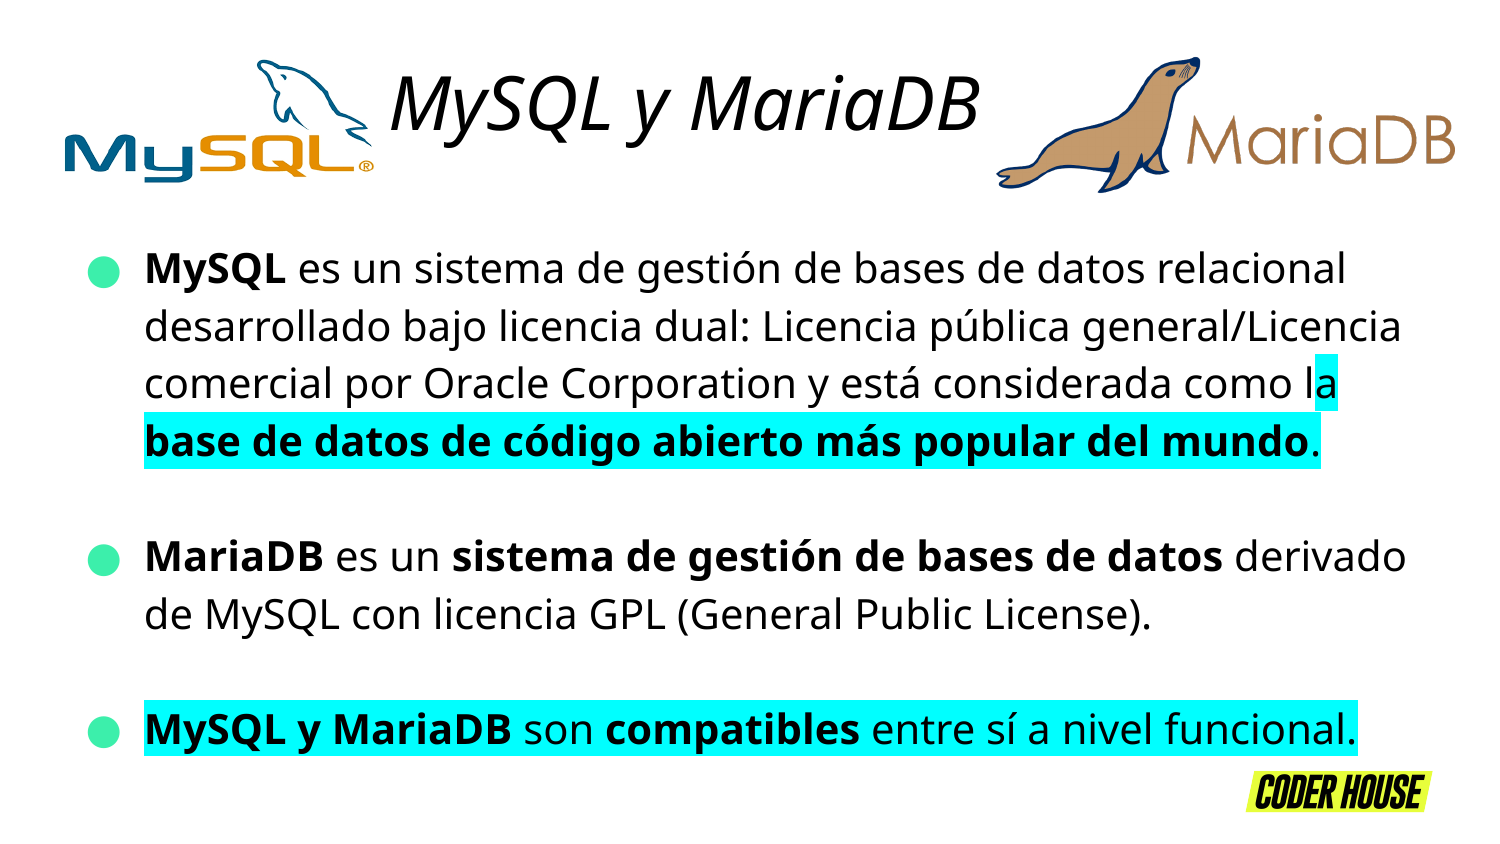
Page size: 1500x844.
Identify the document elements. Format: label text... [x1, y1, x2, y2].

picture [989, 51, 1462, 199]
text_box MySQL es un sistema de gestión de bases de datos relacional desarrollado bajo licencia dual: Licencia pública general/Licencia comercial por Oracle Corporation y está considerada como la base de datos de código abierto más popular del mundo. MariaDB es un sistema de gestión de bases de datos derivado de MySQL con licencia GPL (General Public License). MySQL y MariaDB son compatibles entre sí a nivel funcional. [54, 219, 1446, 779]
picture [53, 51, 384, 189]
picture [1241, 764, 1437, 819]
text_box MySQL y MariaDB [287, 40, 1082, 161]
